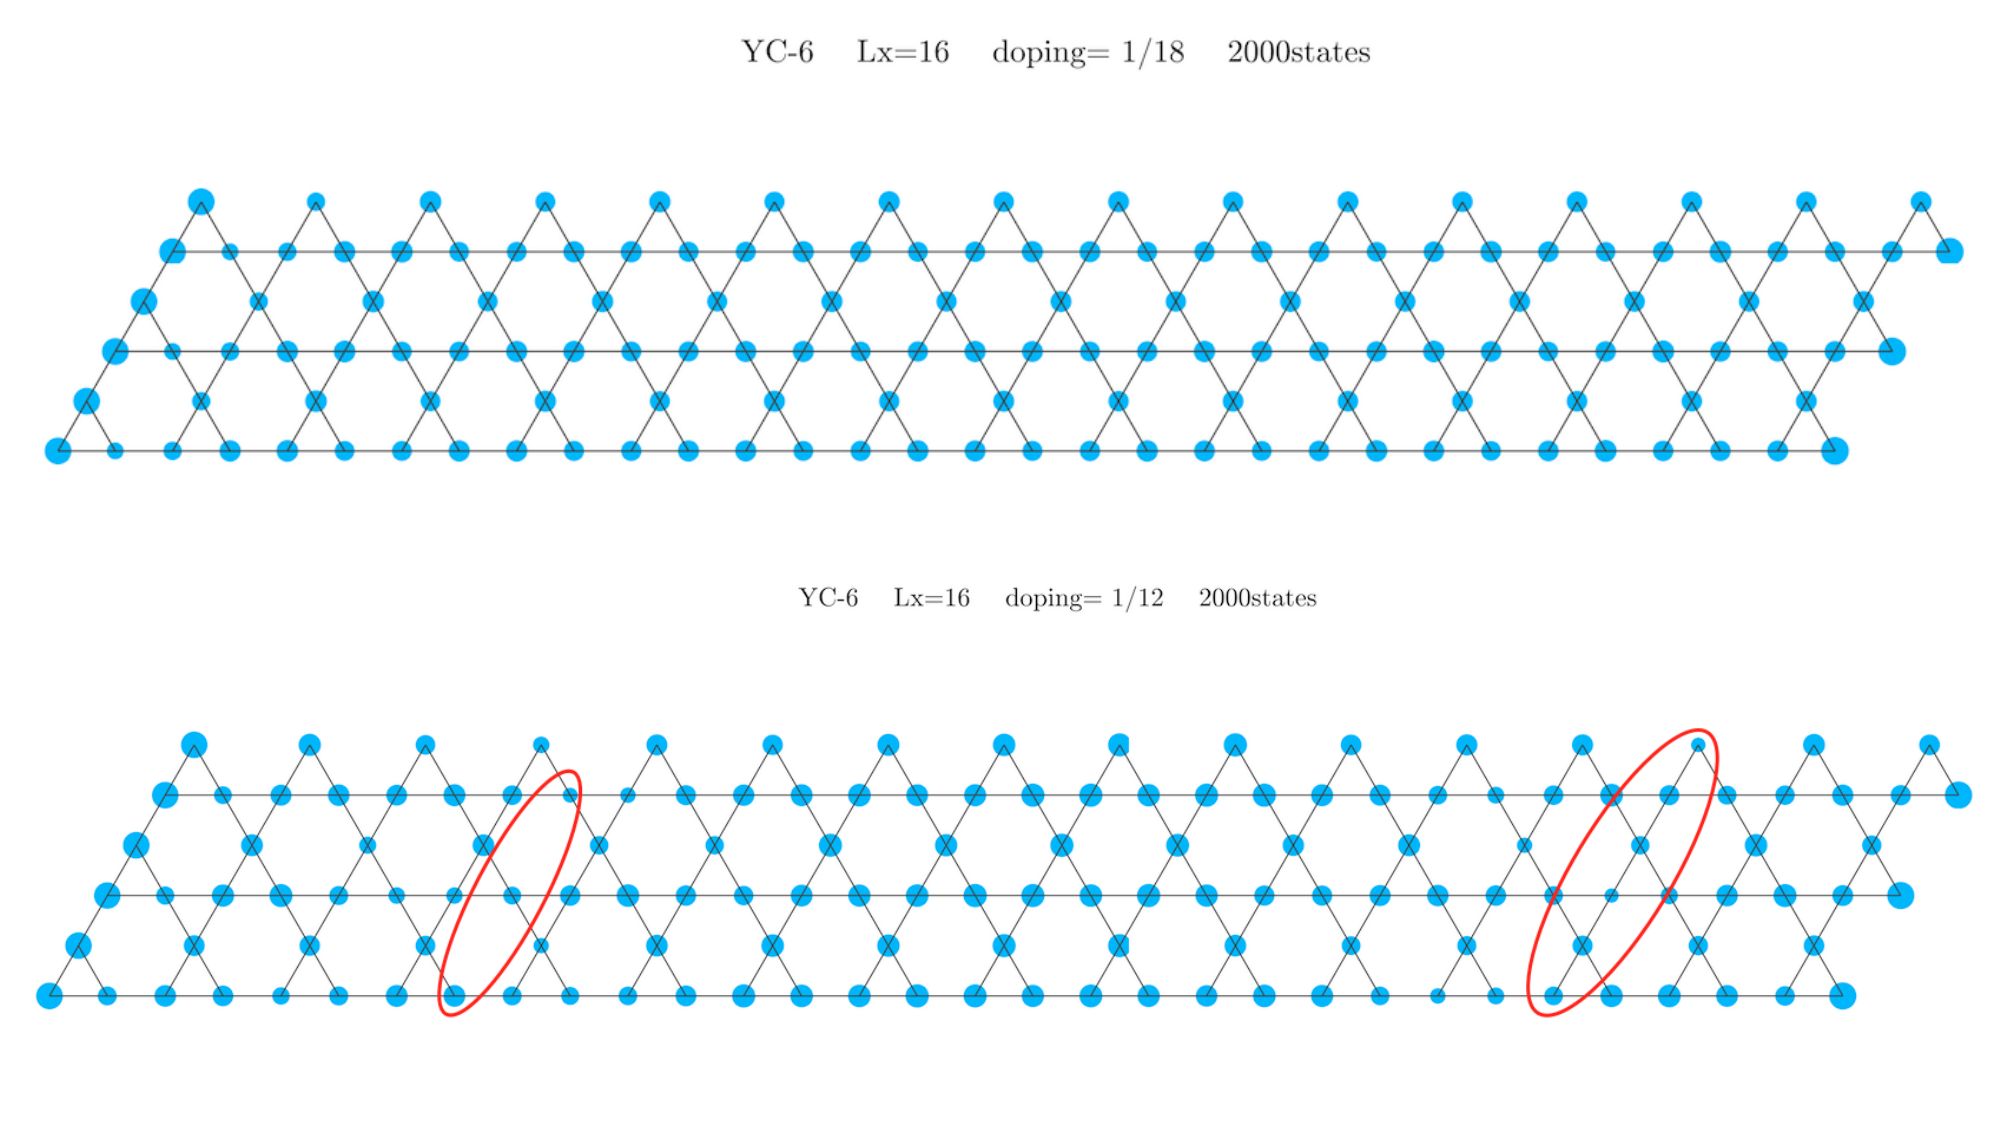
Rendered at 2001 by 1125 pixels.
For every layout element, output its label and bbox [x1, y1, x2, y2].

picture [0, 550, 2000, 1033]
picture [0, 0, 2000, 499]
